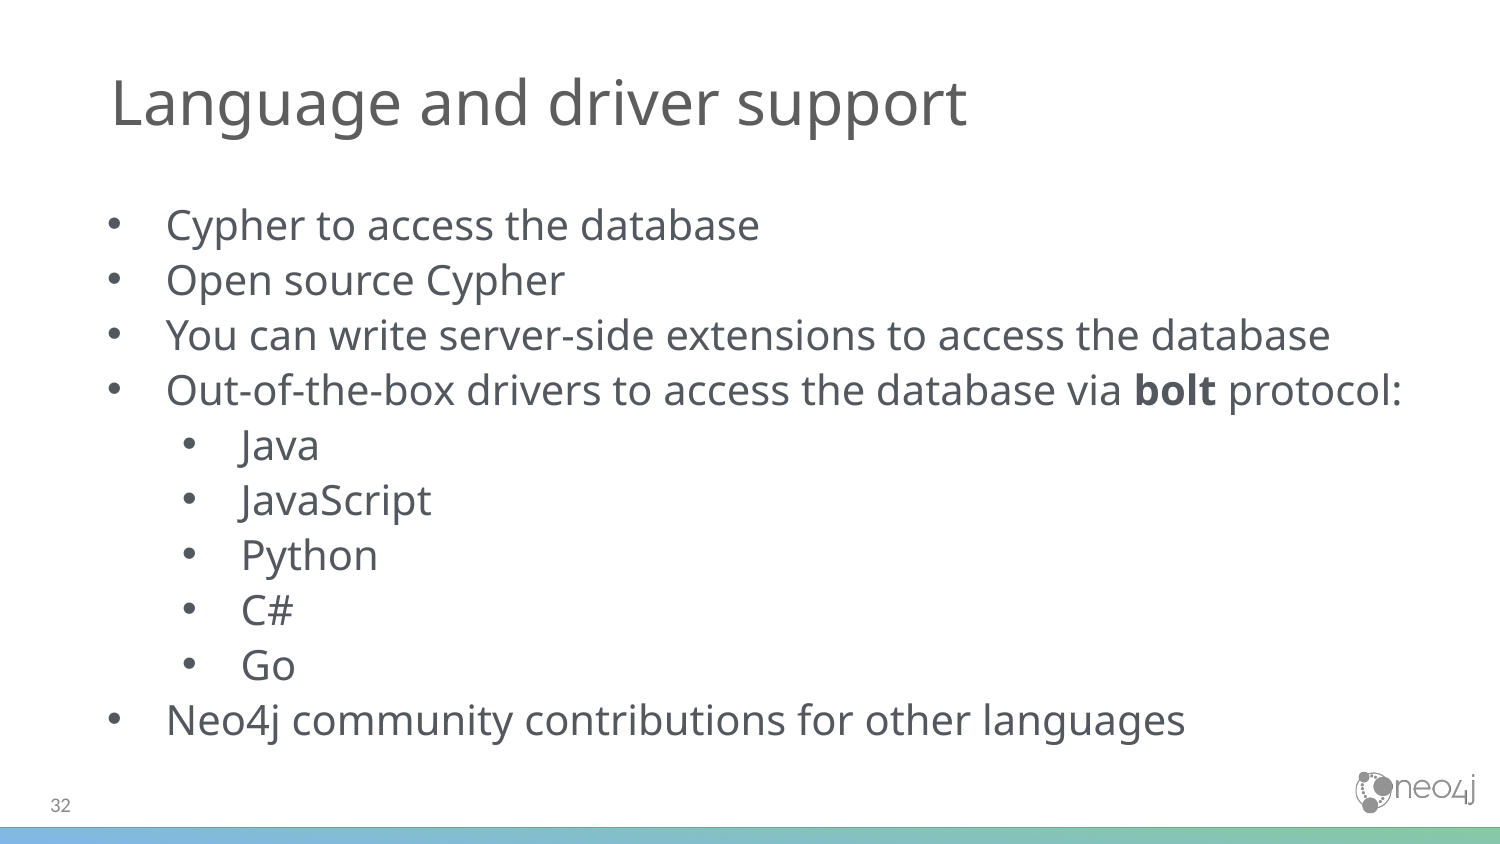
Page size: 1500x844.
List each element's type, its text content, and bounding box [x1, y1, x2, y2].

slide_number ‹#› [25, 781, 96, 827]
list Cypher to access the database Open source Cypher You can write server-side extensions to access the database Out-of-the-box drivers to access the database via bolt protocol: Java JavaScript Python C# Go Neo4j community contributions for other languages [75, 178, 1426, 739]
picture [0, 826, 1500, 844]
picture [1352, 767, 1479, 818]
title Language and driver support [95, 29, 1438, 171]
